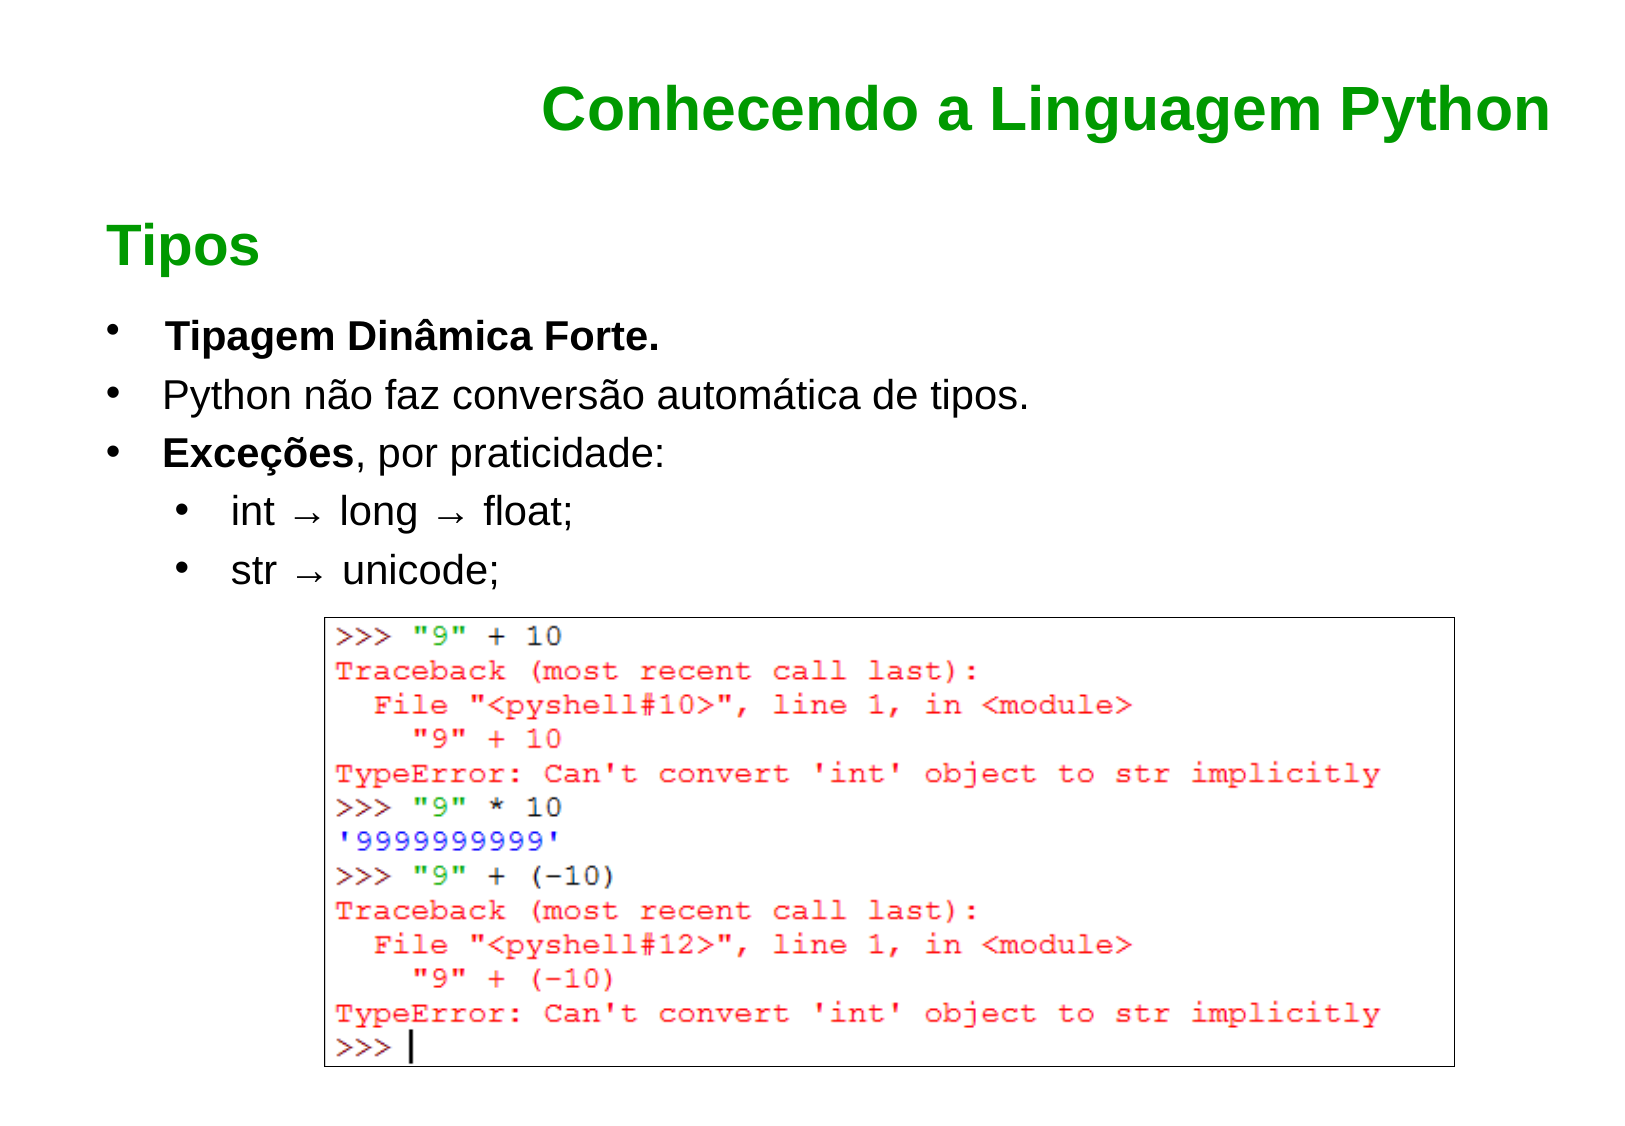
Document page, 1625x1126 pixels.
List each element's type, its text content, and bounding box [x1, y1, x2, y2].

text_box [68, 280, 1571, 922]
text_box Tipagem Dinâmica Forte. Python não faz conversão automática de tipos. Exceções, por praticidade: int → long → float; str → unicode; [91, 301, 1594, 943]
text_box Conhecendo a Linguagem Python [490, 47, 1569, 164]
text_box Tipos [91, 184, 1571, 280]
picture [324, 617, 1455, 1066]
